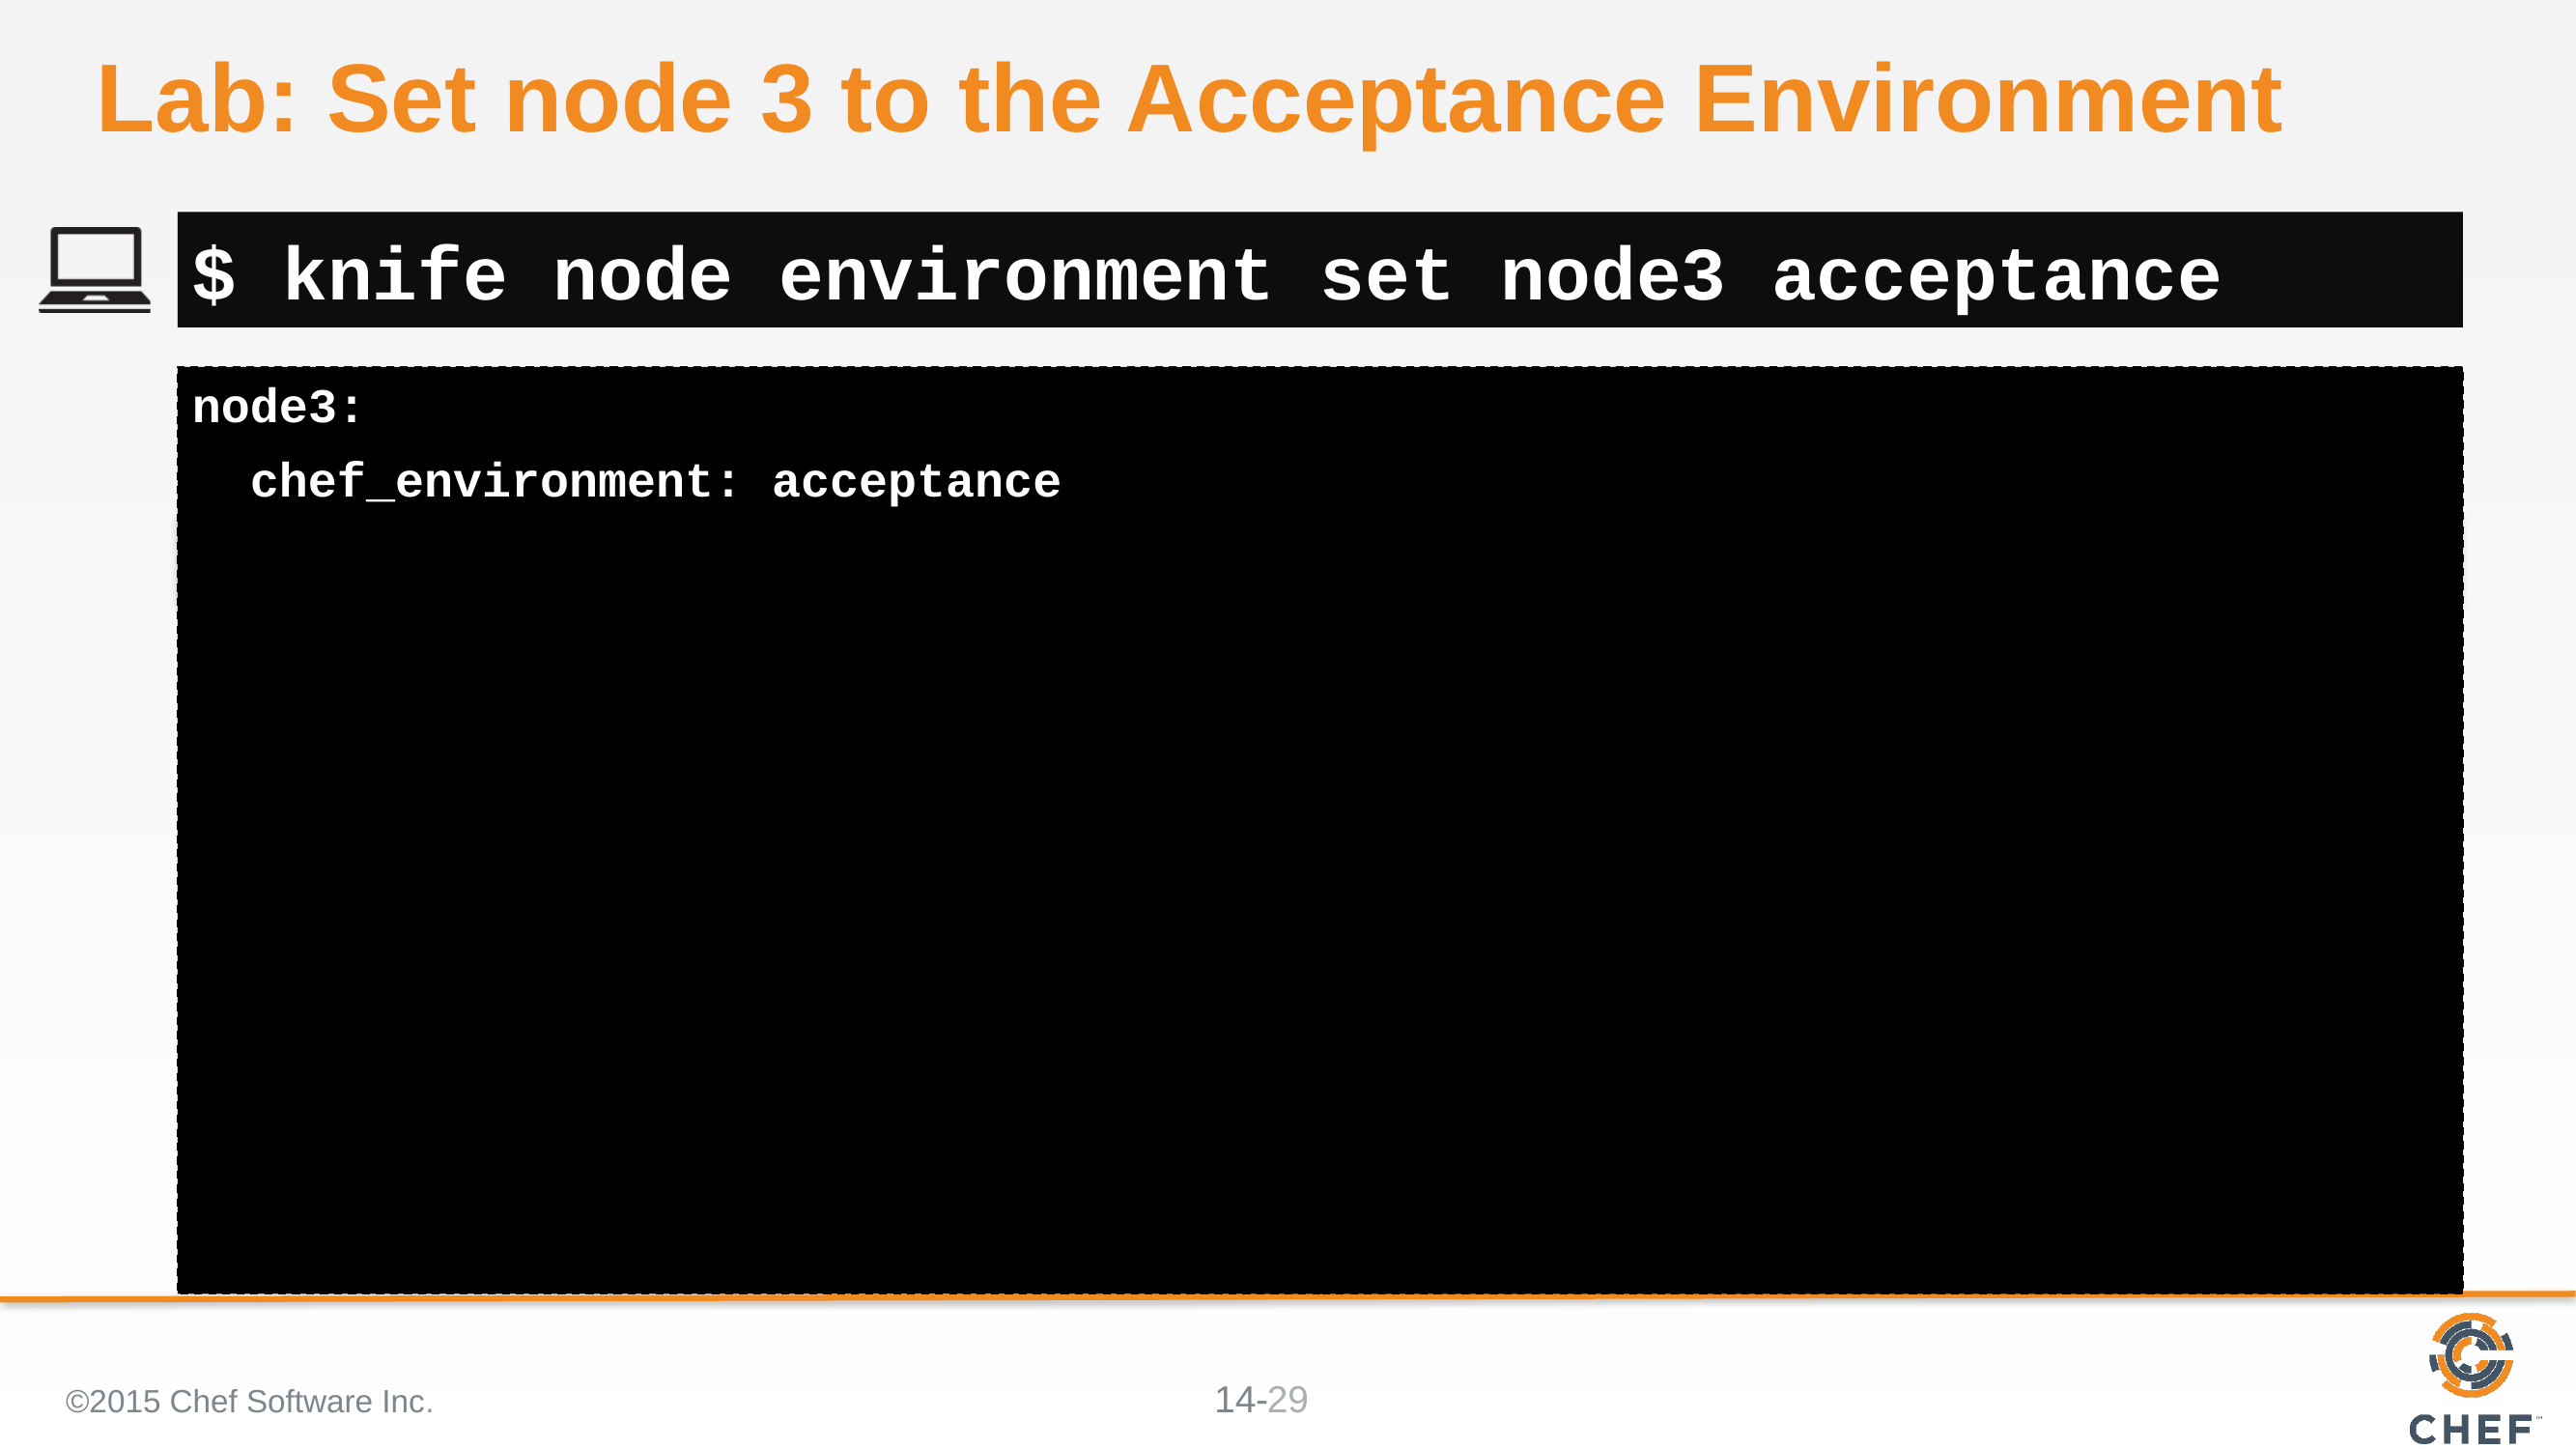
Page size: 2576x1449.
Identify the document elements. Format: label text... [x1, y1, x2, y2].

picture [2399, 1297, 2550, 1449]
title Lab: Set node 3 to the Acceptance Environment [96, 48, 2463, 180]
list node3: chef_environment: acceptance [177, 366, 2464, 1294]
slide_number 29 [998, 1359, 1578, 1437]
footer ©2015 Chef Software Inc. [51, 1359, 952, 1440]
list $ knife node environment set node3 acceptance [177, 212, 2463, 327]
